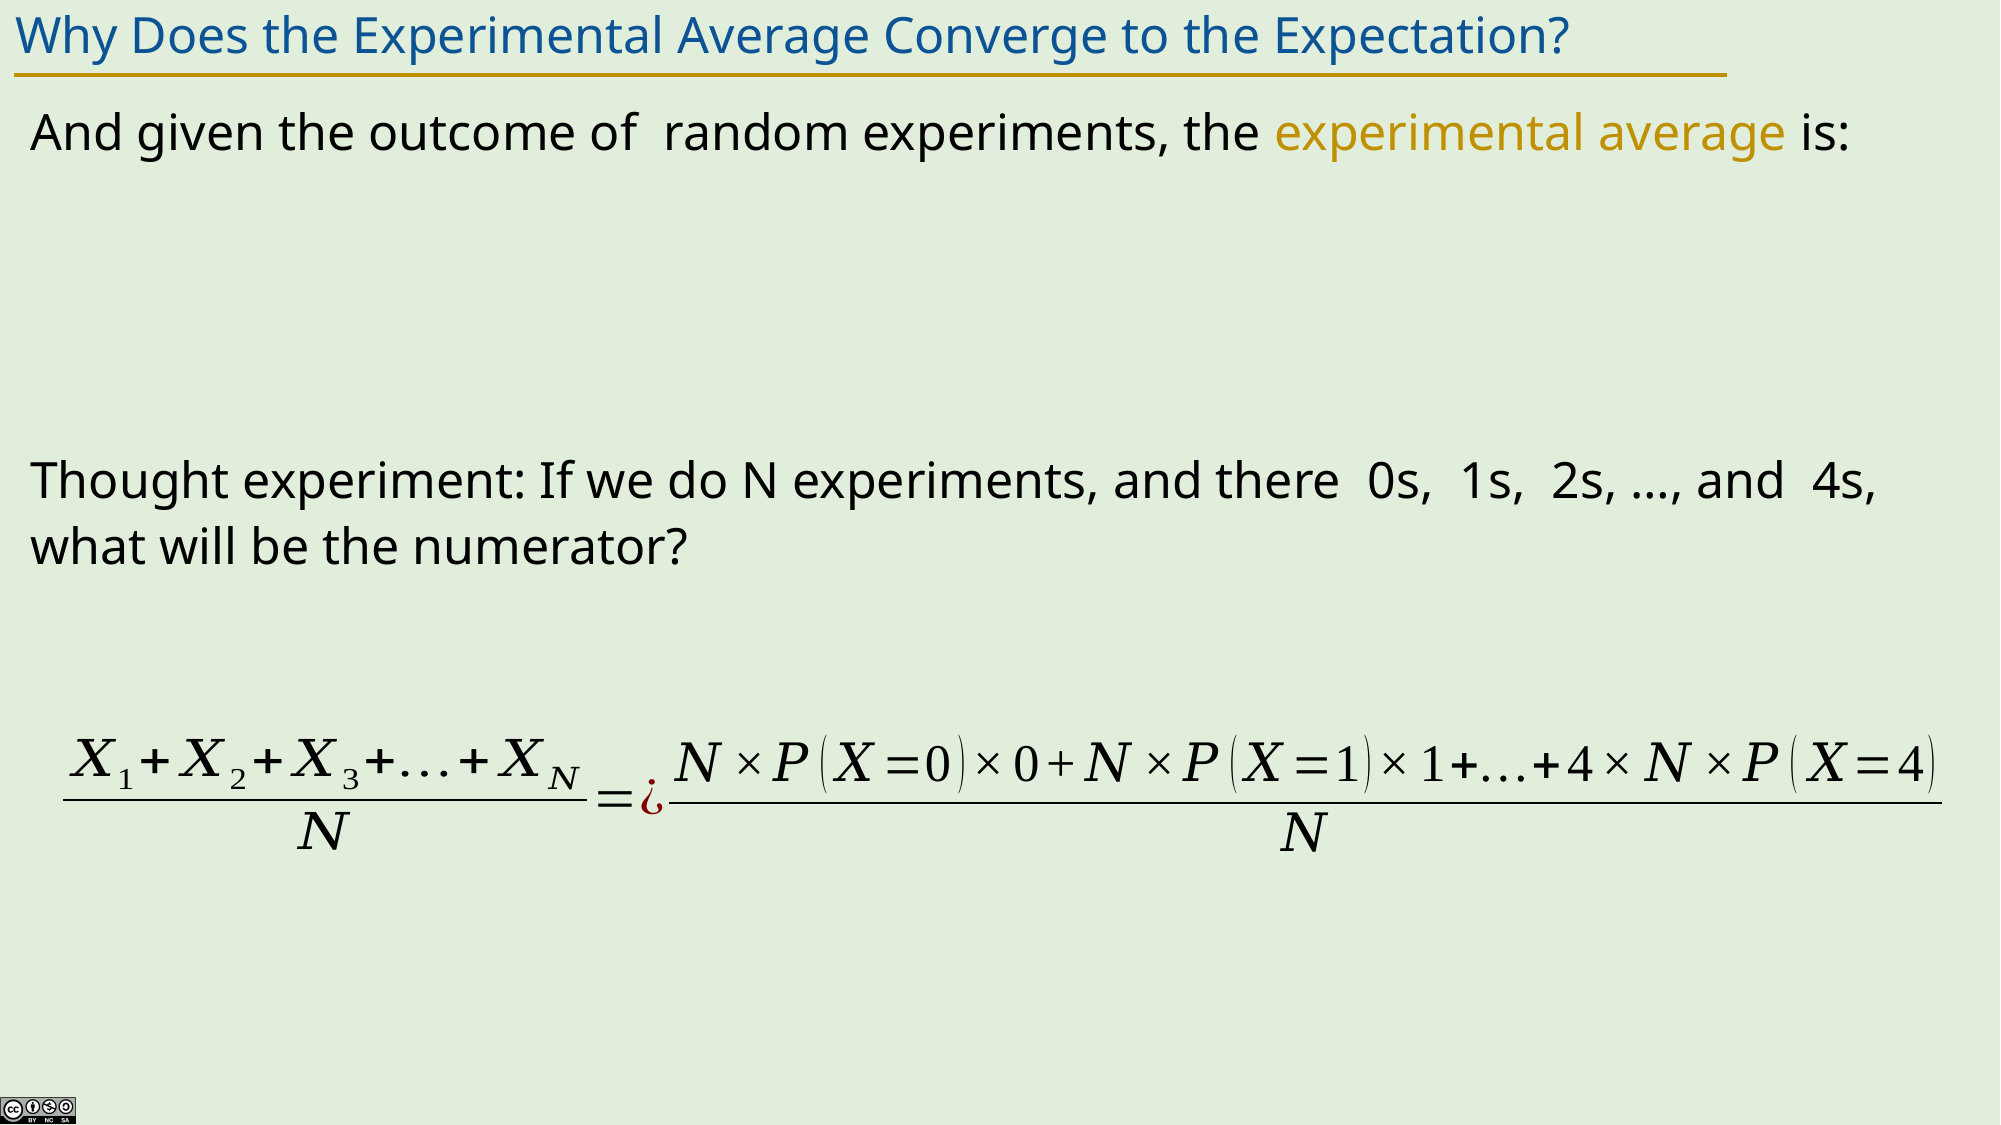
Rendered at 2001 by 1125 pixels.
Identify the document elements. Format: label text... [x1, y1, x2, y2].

picture [0, 1097, 76, 1124]
title Why Does the Experimental Average Converge to the Expectation? [0, 0, 1725, 75]
